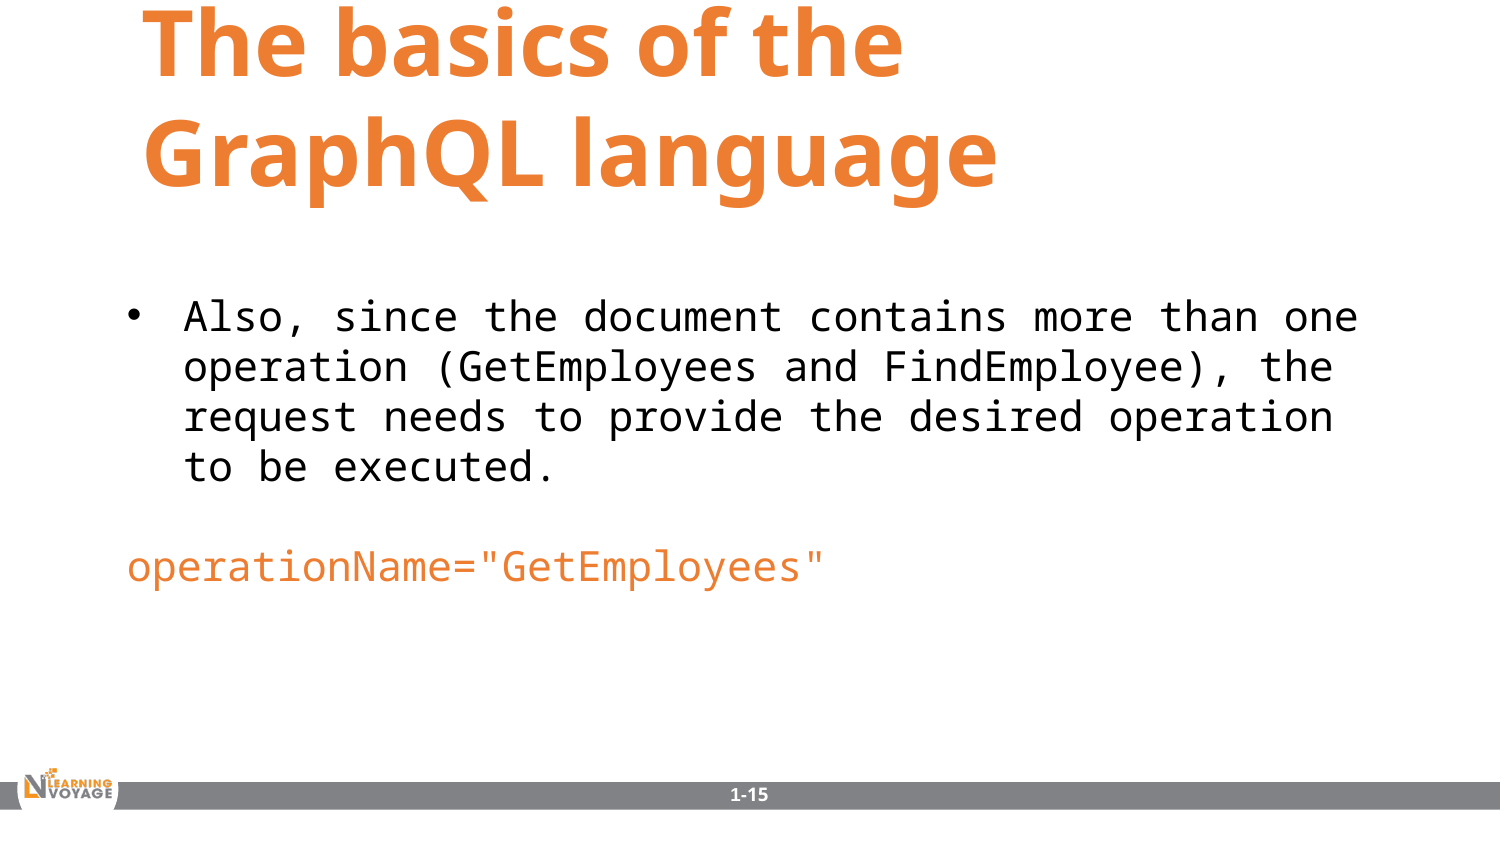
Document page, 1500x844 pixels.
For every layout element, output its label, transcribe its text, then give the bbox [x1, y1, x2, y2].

text_box Also, since the document contains more than one operation (GetEmployees and FindEmployee), the request needs to provide the desired operation to be executed. operationName="GetEmployees" [126, 287, 1373, 590]
slide_number 1-15 [692, 770, 784, 821]
picture [0, 706, 144, 844]
text_box The basics of the GraphQL language [126, 37, 1231, 153]
